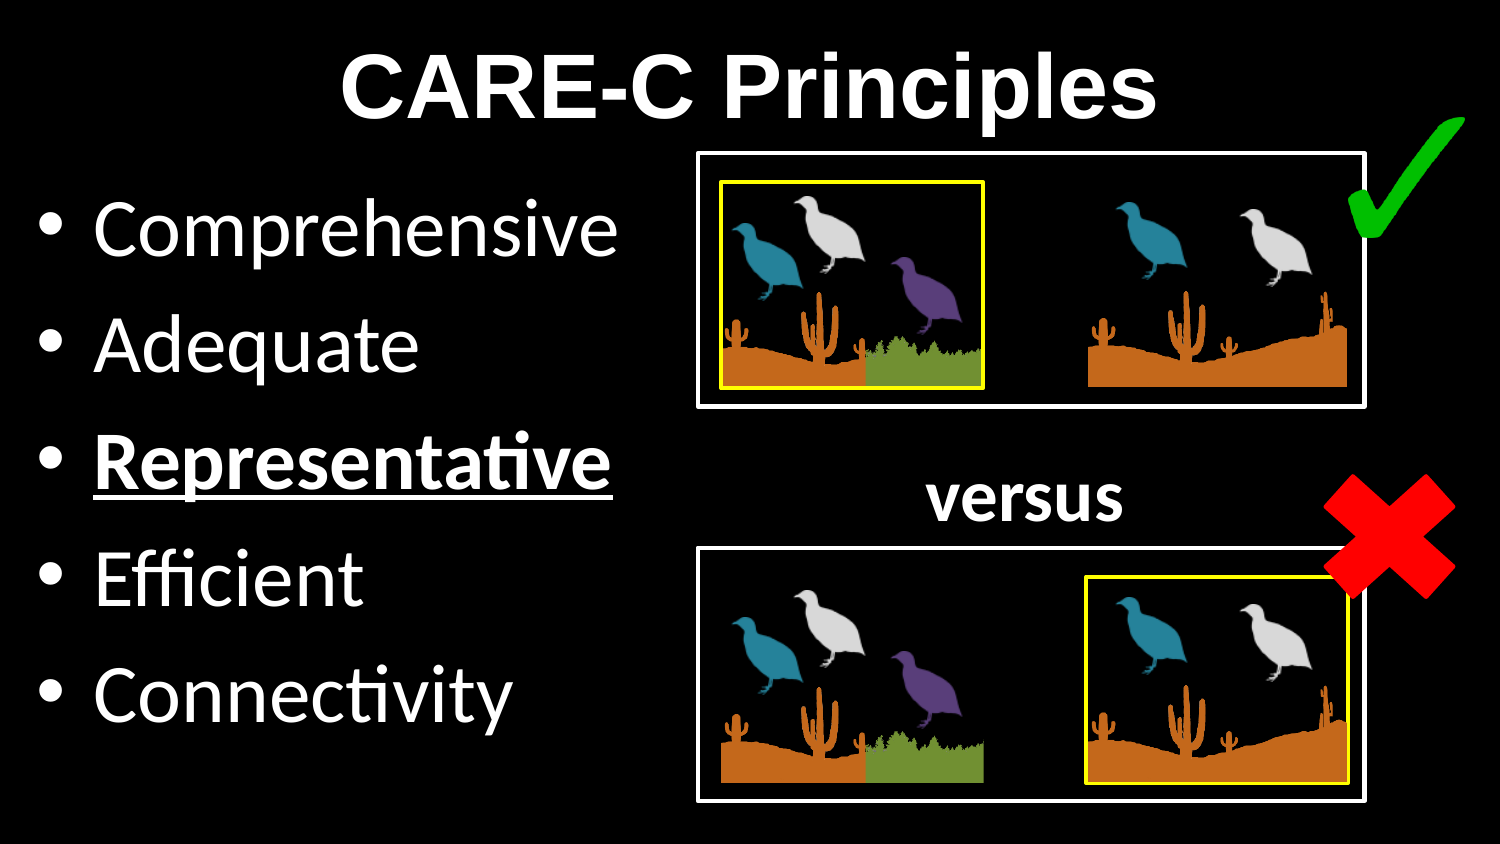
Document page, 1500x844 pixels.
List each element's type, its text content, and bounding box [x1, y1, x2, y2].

picture [1348, 117, 1465, 239]
list Comprehensive Adequate Representative Efficient Connectivity [21, 165, 724, 757]
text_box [697, 547, 1365, 802]
text_box [1323, 474, 1456, 599]
title CARE-C Principles [75, 12, 1425, 153]
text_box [697, 152, 1365, 407]
text_box versus [911, 439, 1140, 544]
